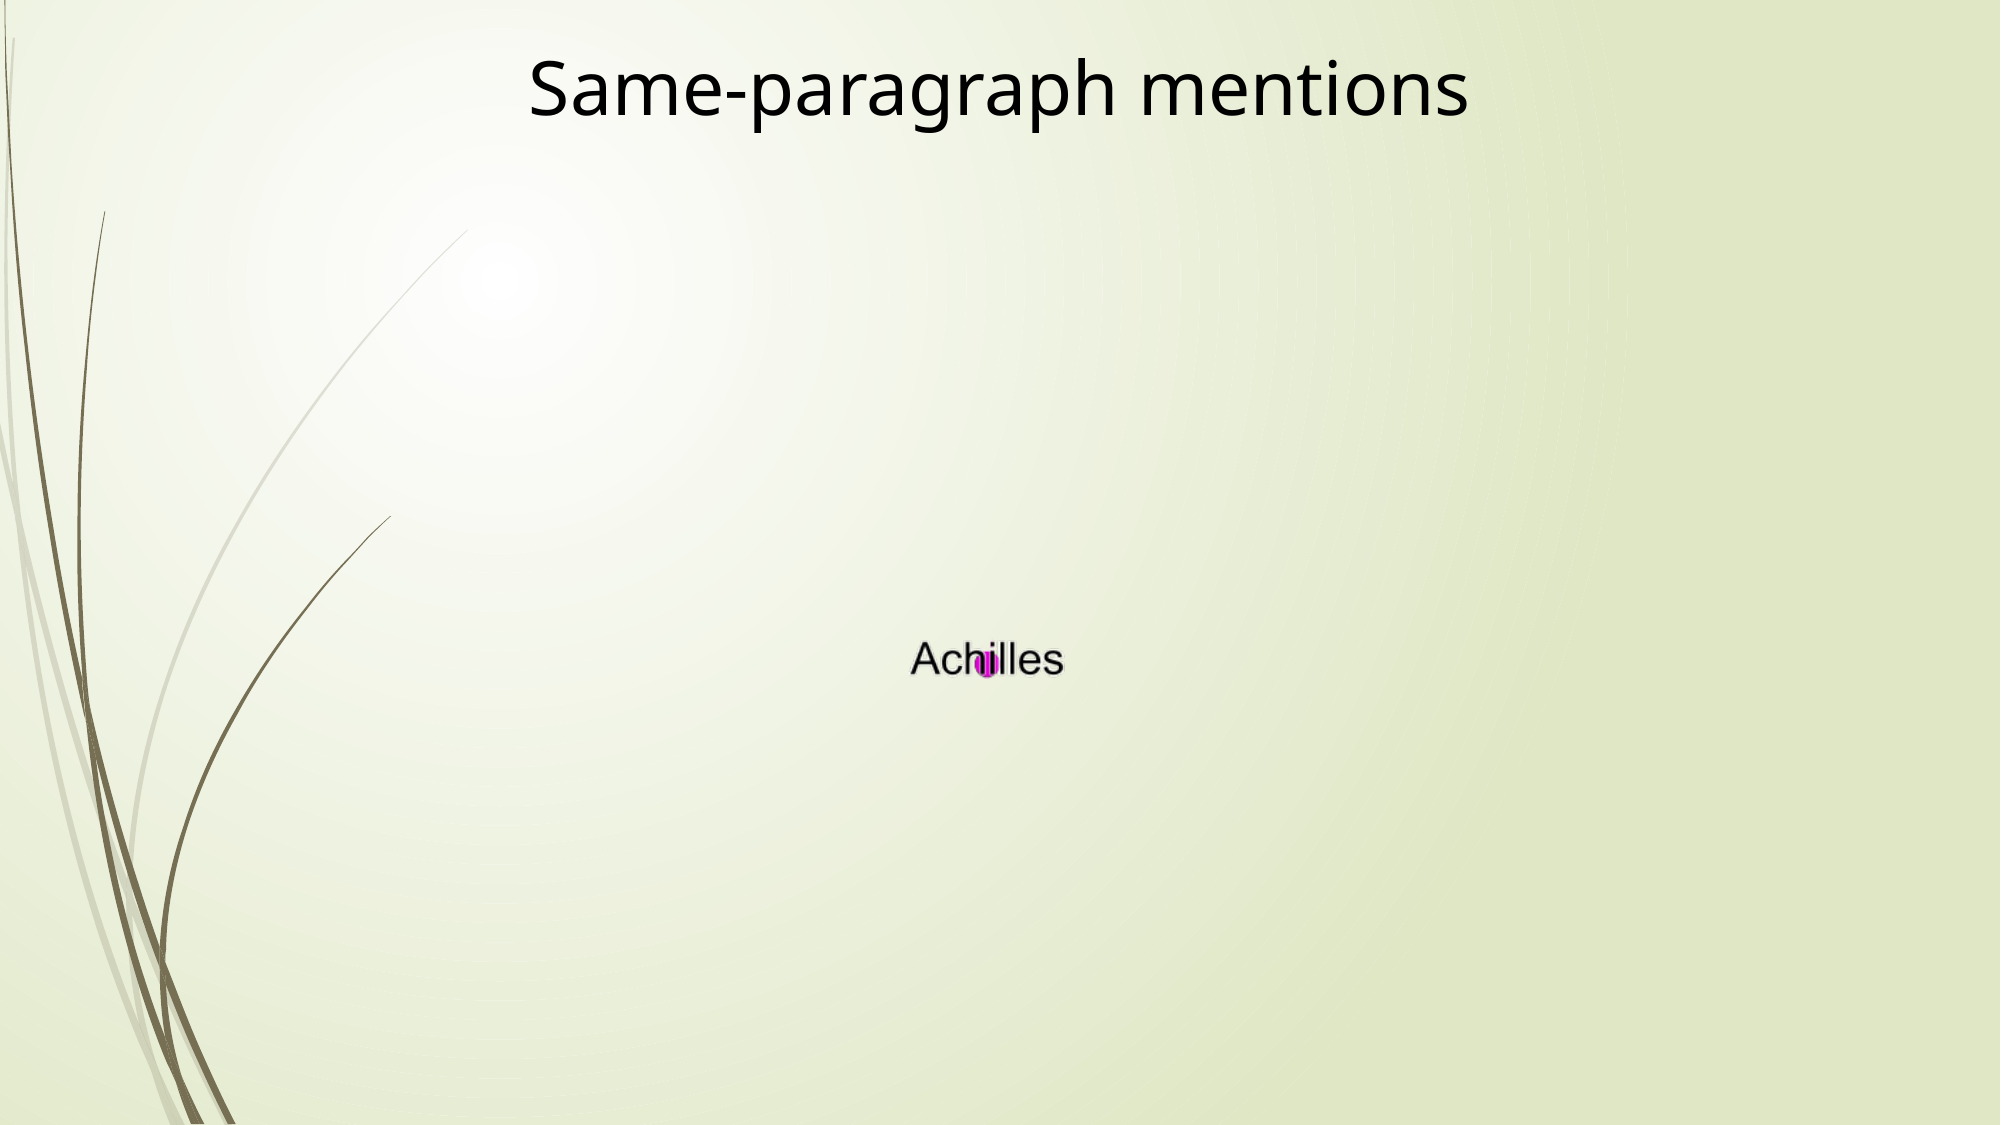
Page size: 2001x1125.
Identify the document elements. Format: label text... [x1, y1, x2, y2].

picture [908, 402, 1070, 679]
text_box Same-paragraph mentions [0, 33, 2000, 138]
